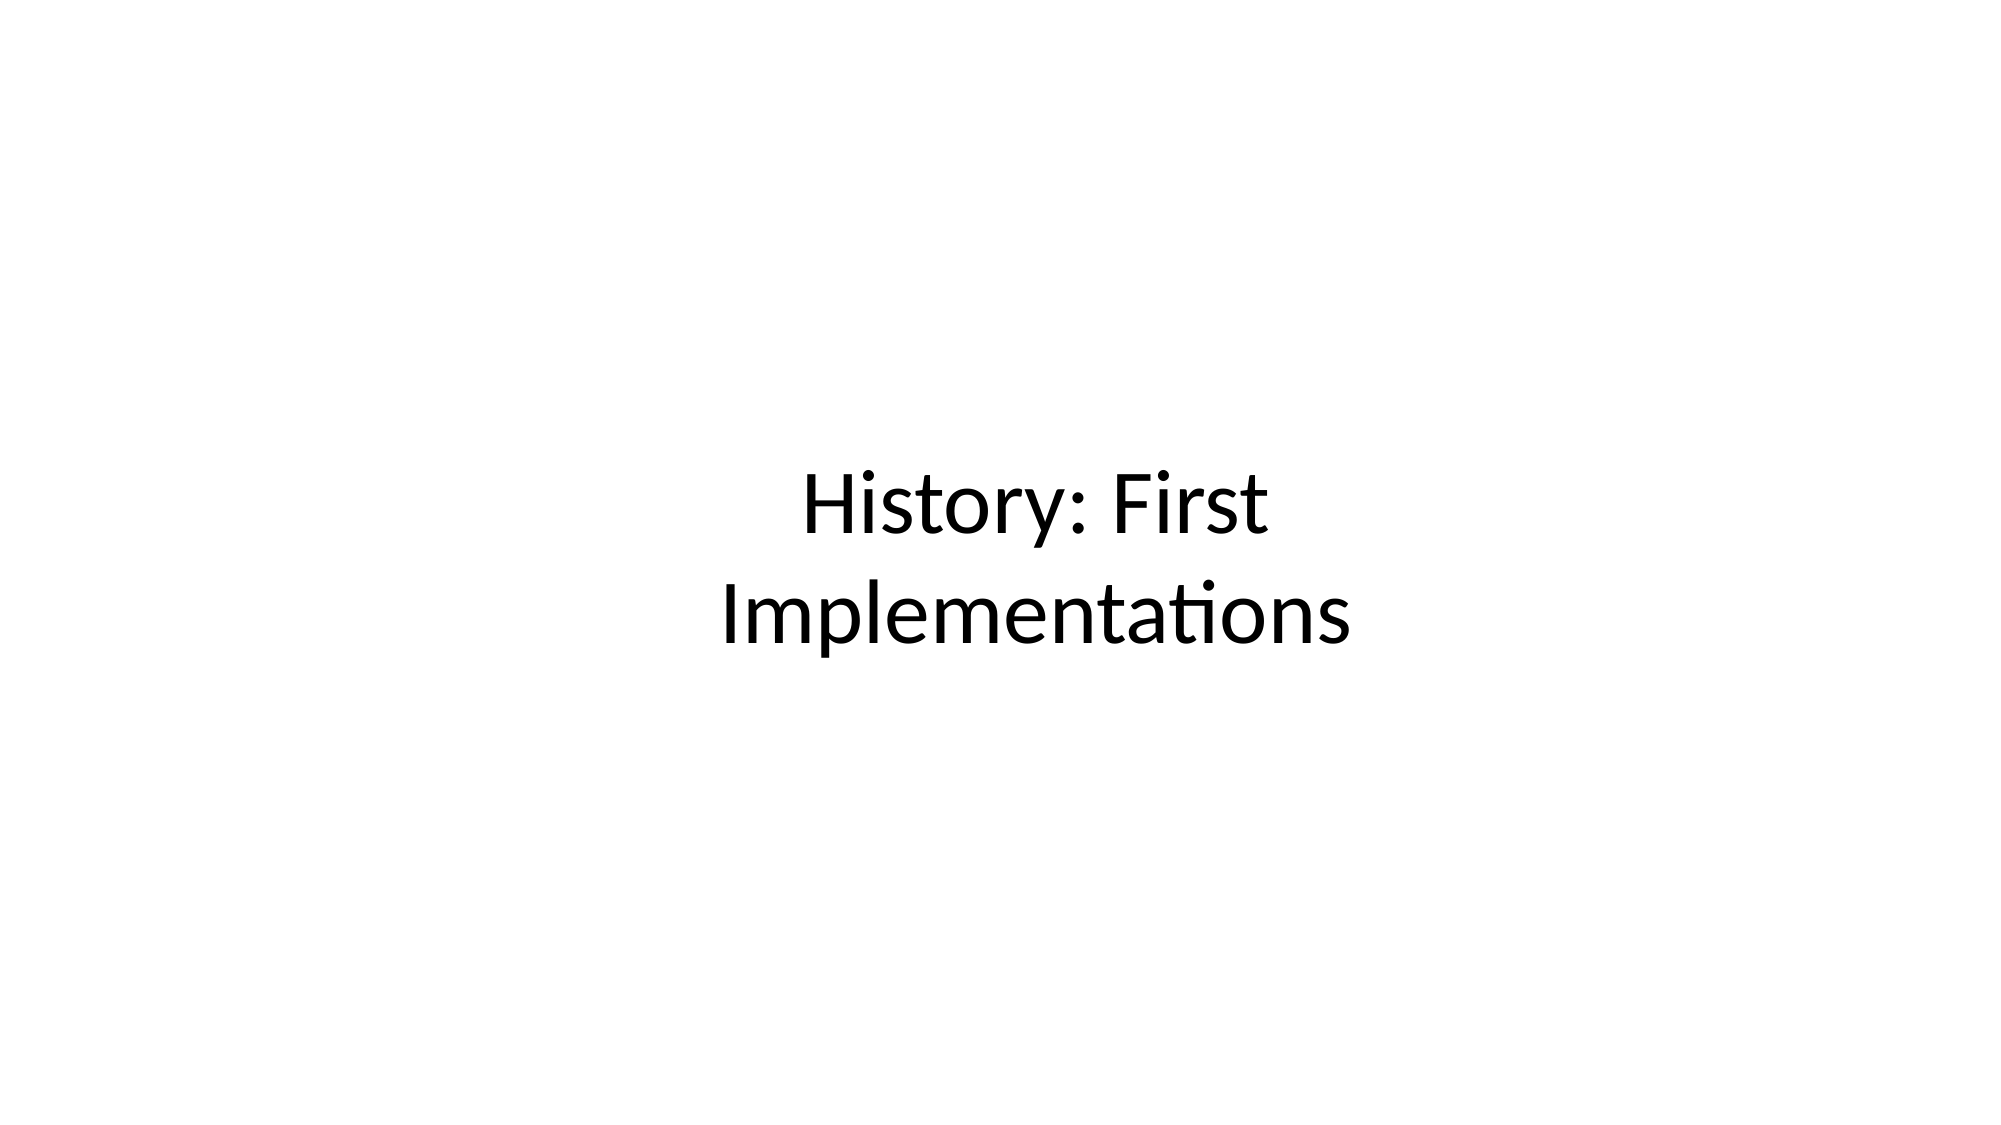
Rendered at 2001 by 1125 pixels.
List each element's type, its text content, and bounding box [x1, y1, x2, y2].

text_box History: First Implementations [570, 434, 1502, 670]
